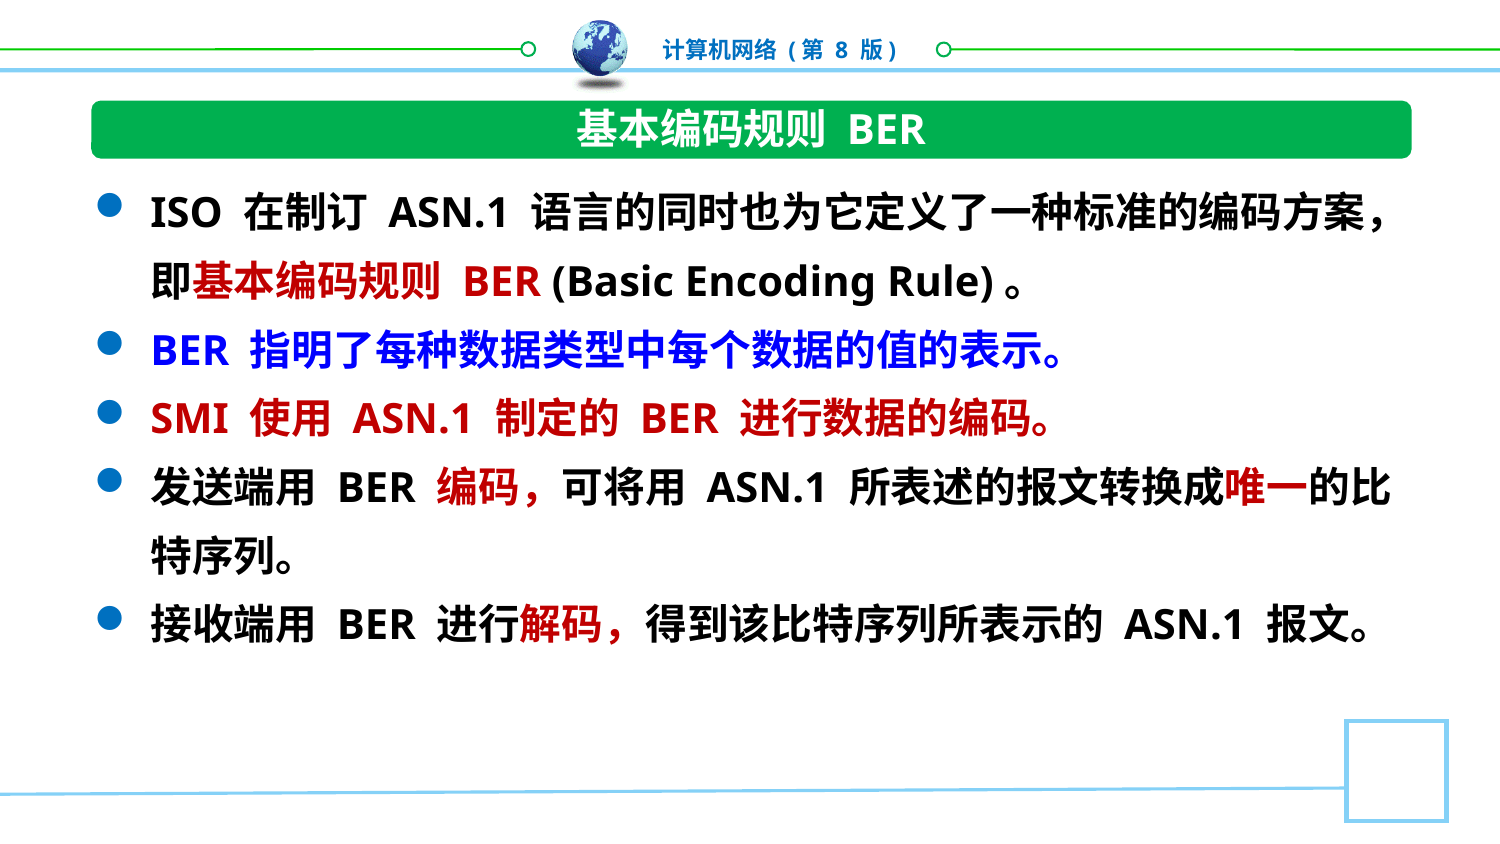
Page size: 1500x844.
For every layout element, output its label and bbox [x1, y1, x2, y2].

picture [570, 18, 629, 94]
text_box [79, 95, 1434, 656]
